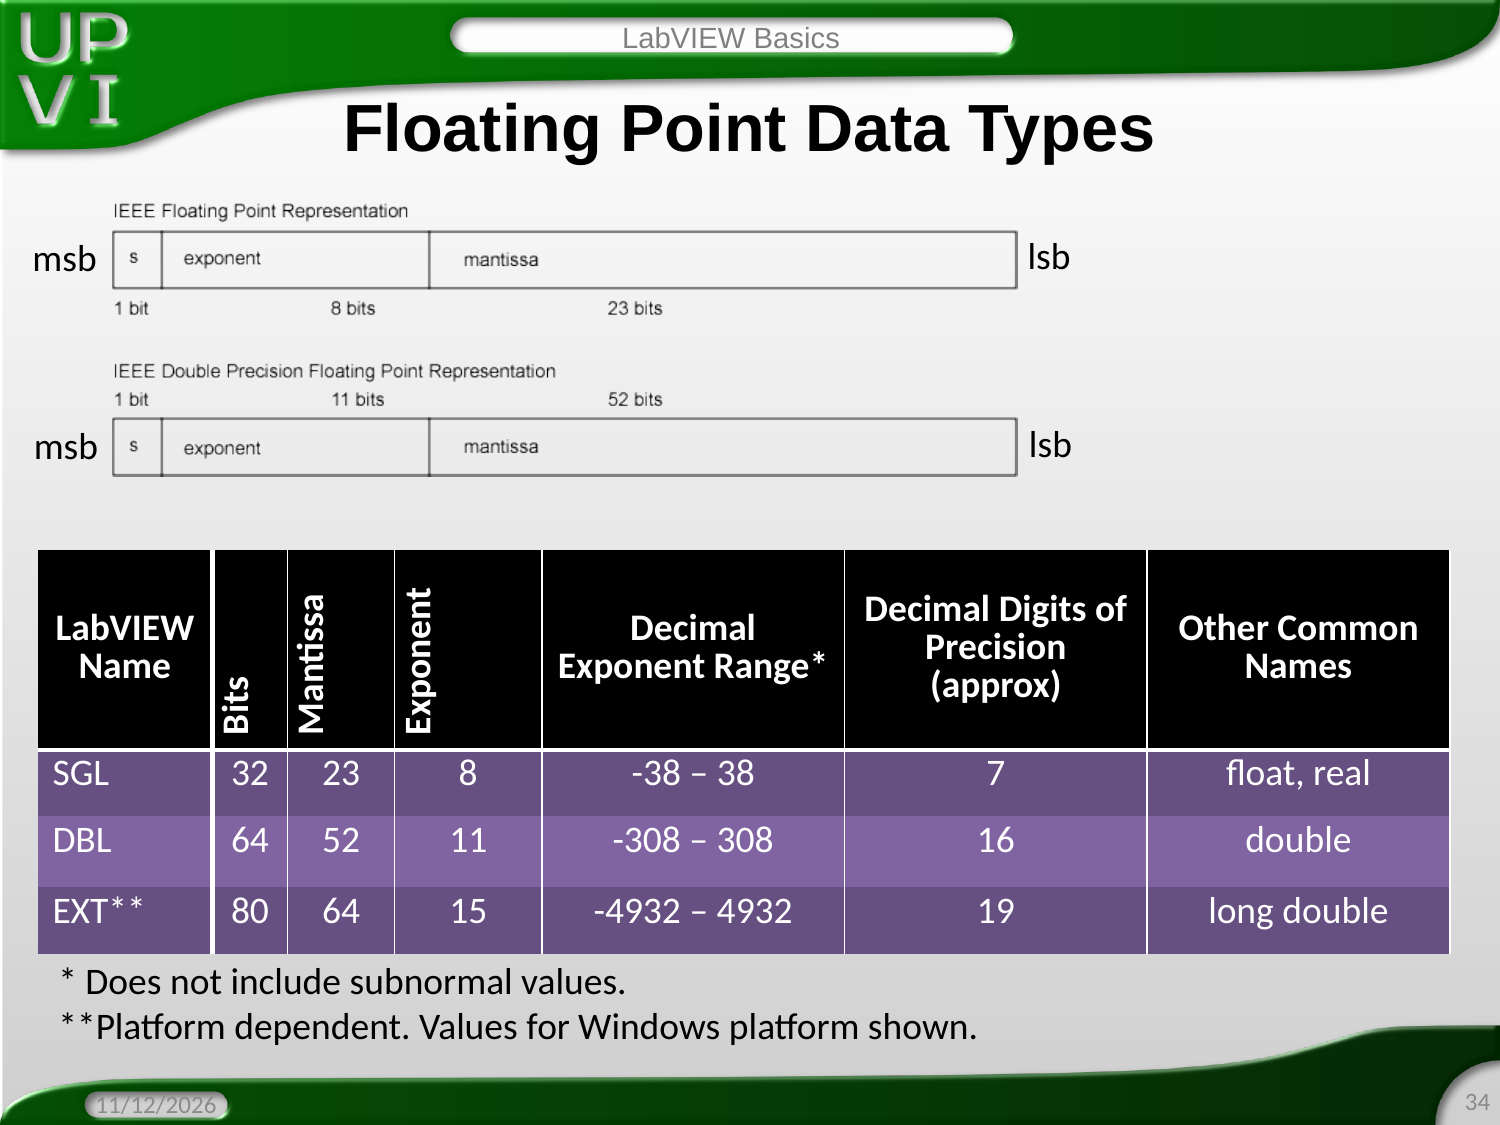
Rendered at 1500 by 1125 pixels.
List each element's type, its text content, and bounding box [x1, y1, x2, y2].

table_header LabVIEW Name [38, 550, 210, 748]
title Floating Point Data Types [75, 75, 1425, 175]
text_box msb [19, 414, 107, 475]
table_cell 80 [215, 887, 287, 949]
table_header Decimal Exponent Range* [543, 550, 844, 748]
text_box lsb [1021, 412, 1087, 473]
footer LabVIEW Basics [450, 6, 1013, 67]
table_cell 8 [395, 752, 541, 816]
table_cell DBL [38, 816, 210, 887]
table_cell 64 [215, 816, 287, 887]
text_box lsb [1021, 224, 1086, 285]
table_cell 11 [395, 816, 541, 887]
table_cell -38 – 38 [543, 752, 844, 816]
table_cell 7 [845, 752, 1146, 816]
table_cell 23 [288, 752, 394, 816]
picture [0, 0, 1500, 1125]
table_header Other Common Names [1148, 550, 1449, 748]
table_cell EXT** [38, 887, 210, 954]
text_box * Does not include subnormal values. **Platform dependent. Values for Windows platform shown. [43, 949, 995, 1055]
table_header Mantissa [288, 550, 394, 748]
table_cell 19 [845, 887, 1146, 954]
table_cell long double [1148, 887, 1449, 954]
table_cell 52 [288, 816, 394, 887]
table_cell 16 [845, 816, 1146, 887]
text_box msb [17, 226, 107, 287]
table_cell 64 [288, 887, 394, 949]
table_cell 32 [215, 752, 287, 816]
table_cell float, real [1148, 752, 1449, 816]
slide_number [75, 1073, 238, 1125]
table_header Exponent [395, 550, 541, 748]
table_cell -4932 – 4932 [543, 887, 844, 949]
table_header Bits [215, 550, 287, 748]
slide_number 34 [1155, 1069, 1500, 1125]
table_cell -308 – 308 [543, 816, 844, 887]
table_cell 15 [395, 887, 541, 949]
table_cell SGL [38, 752, 210, 816]
table_cell double [1148, 816, 1449, 887]
table_header Decimal Digits of Precision (approx) [845, 550, 1146, 748]
